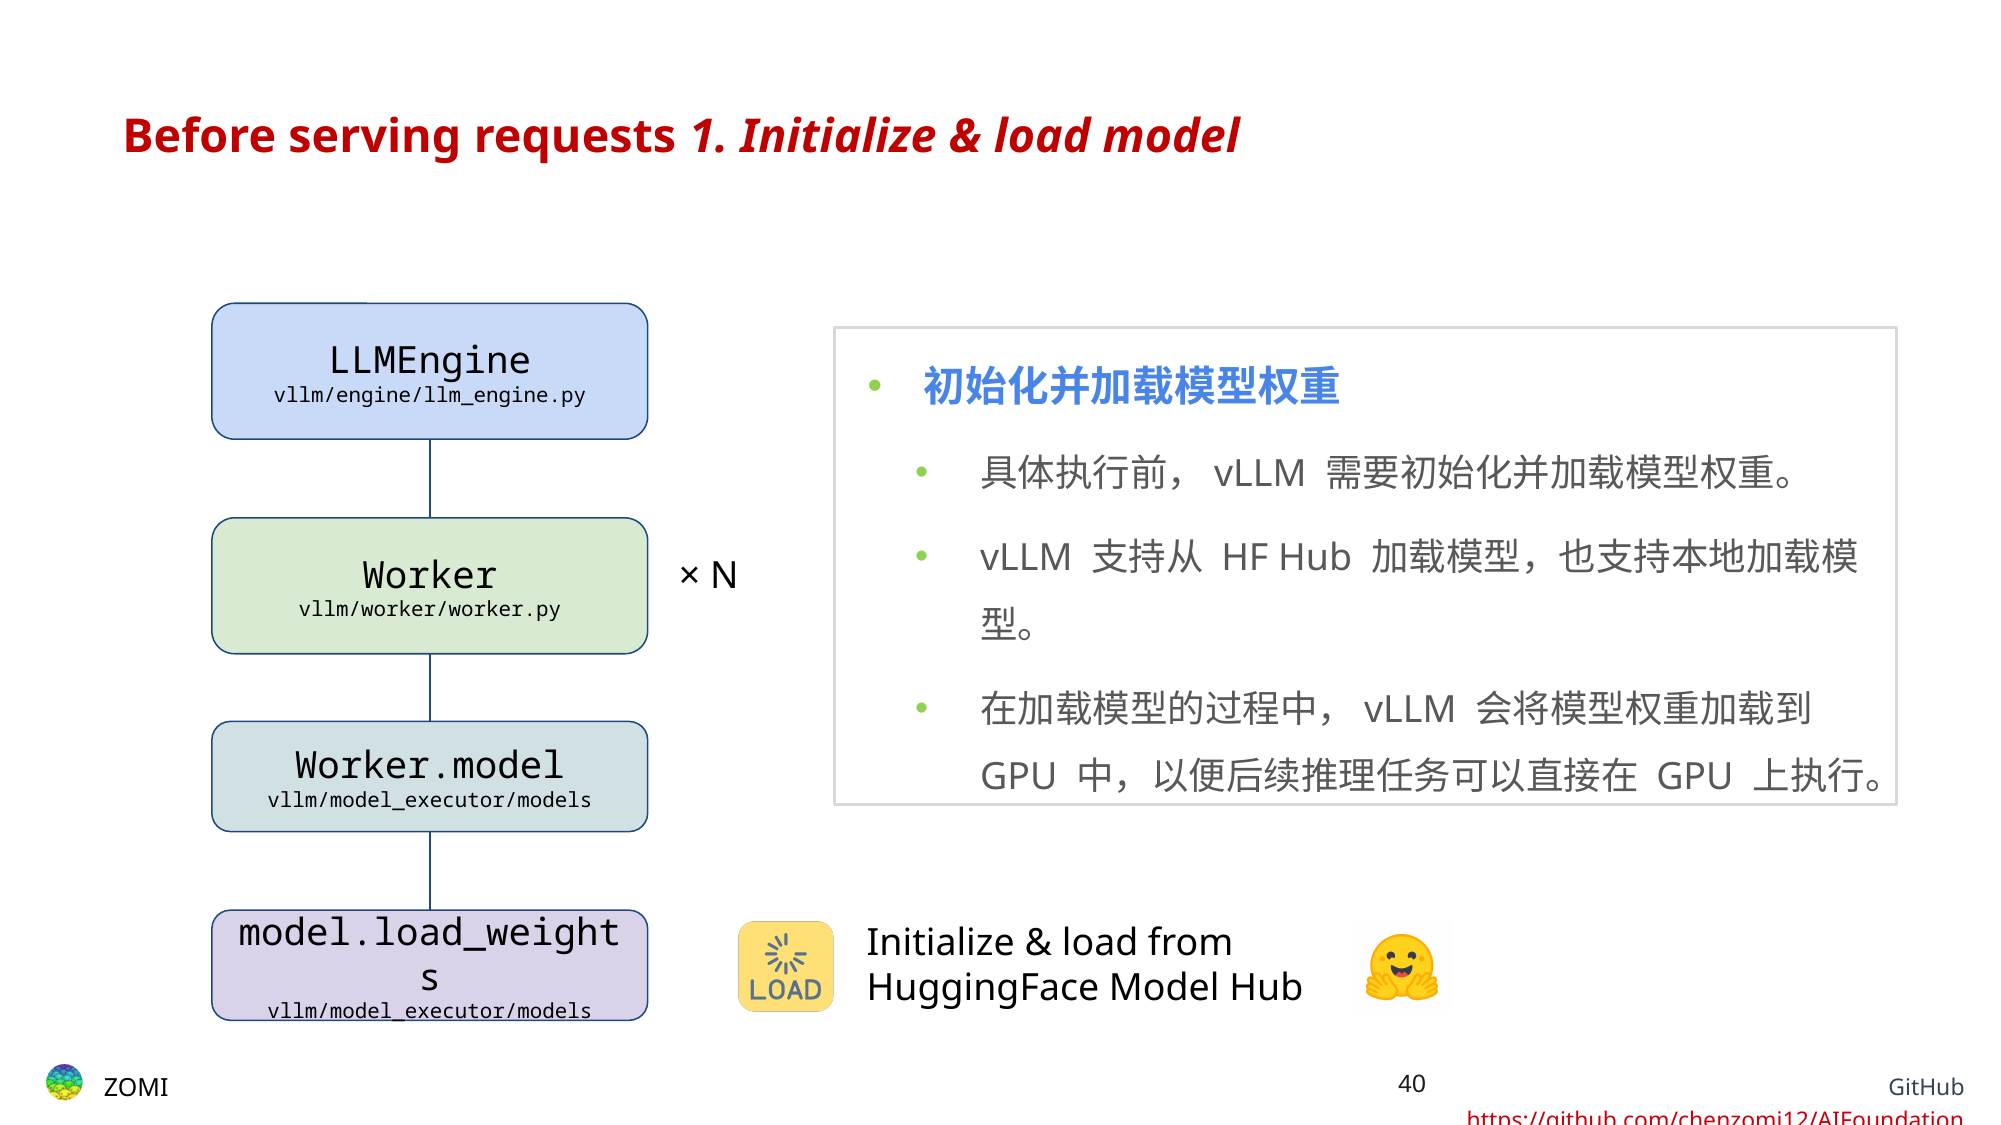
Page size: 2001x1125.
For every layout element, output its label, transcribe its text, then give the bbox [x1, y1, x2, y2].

text_box LLMEngine vllm/engine/llm_engine.py [211, 303, 648, 440]
text_box Worker vllm/worker/worker.py [211, 517, 648, 654]
picture [734, 915, 835, 1016]
picture [1351, 919, 1452, 1011]
title Before serving requests 1. Initialize & load model [102, 85, 1901, 183]
text_box Initialize & load from HuggingFace Model Hub [846, 897, 1375, 1028]
text_box Worker.model vllm/model_executor/models [211, 721, 648, 832]
text_box 初始化并加载模型权重 具体执行前，vLLM 需要初始化并加载模型权重。 vLLM 支持从 HF Hub 加载模型，也支持本地加载模型。 在加载模型的过程中，vLLM 会将模型权重加载到 GPU 中，以便后续推理任务可以直接在 GPU 上执行。 [834, 327, 1897, 805]
picture [47, 1065, 82, 1100]
text_box × N [658, 530, 785, 641]
text_box model.load_weights vllm/model_executor/models [211, 910, 648, 1021]
